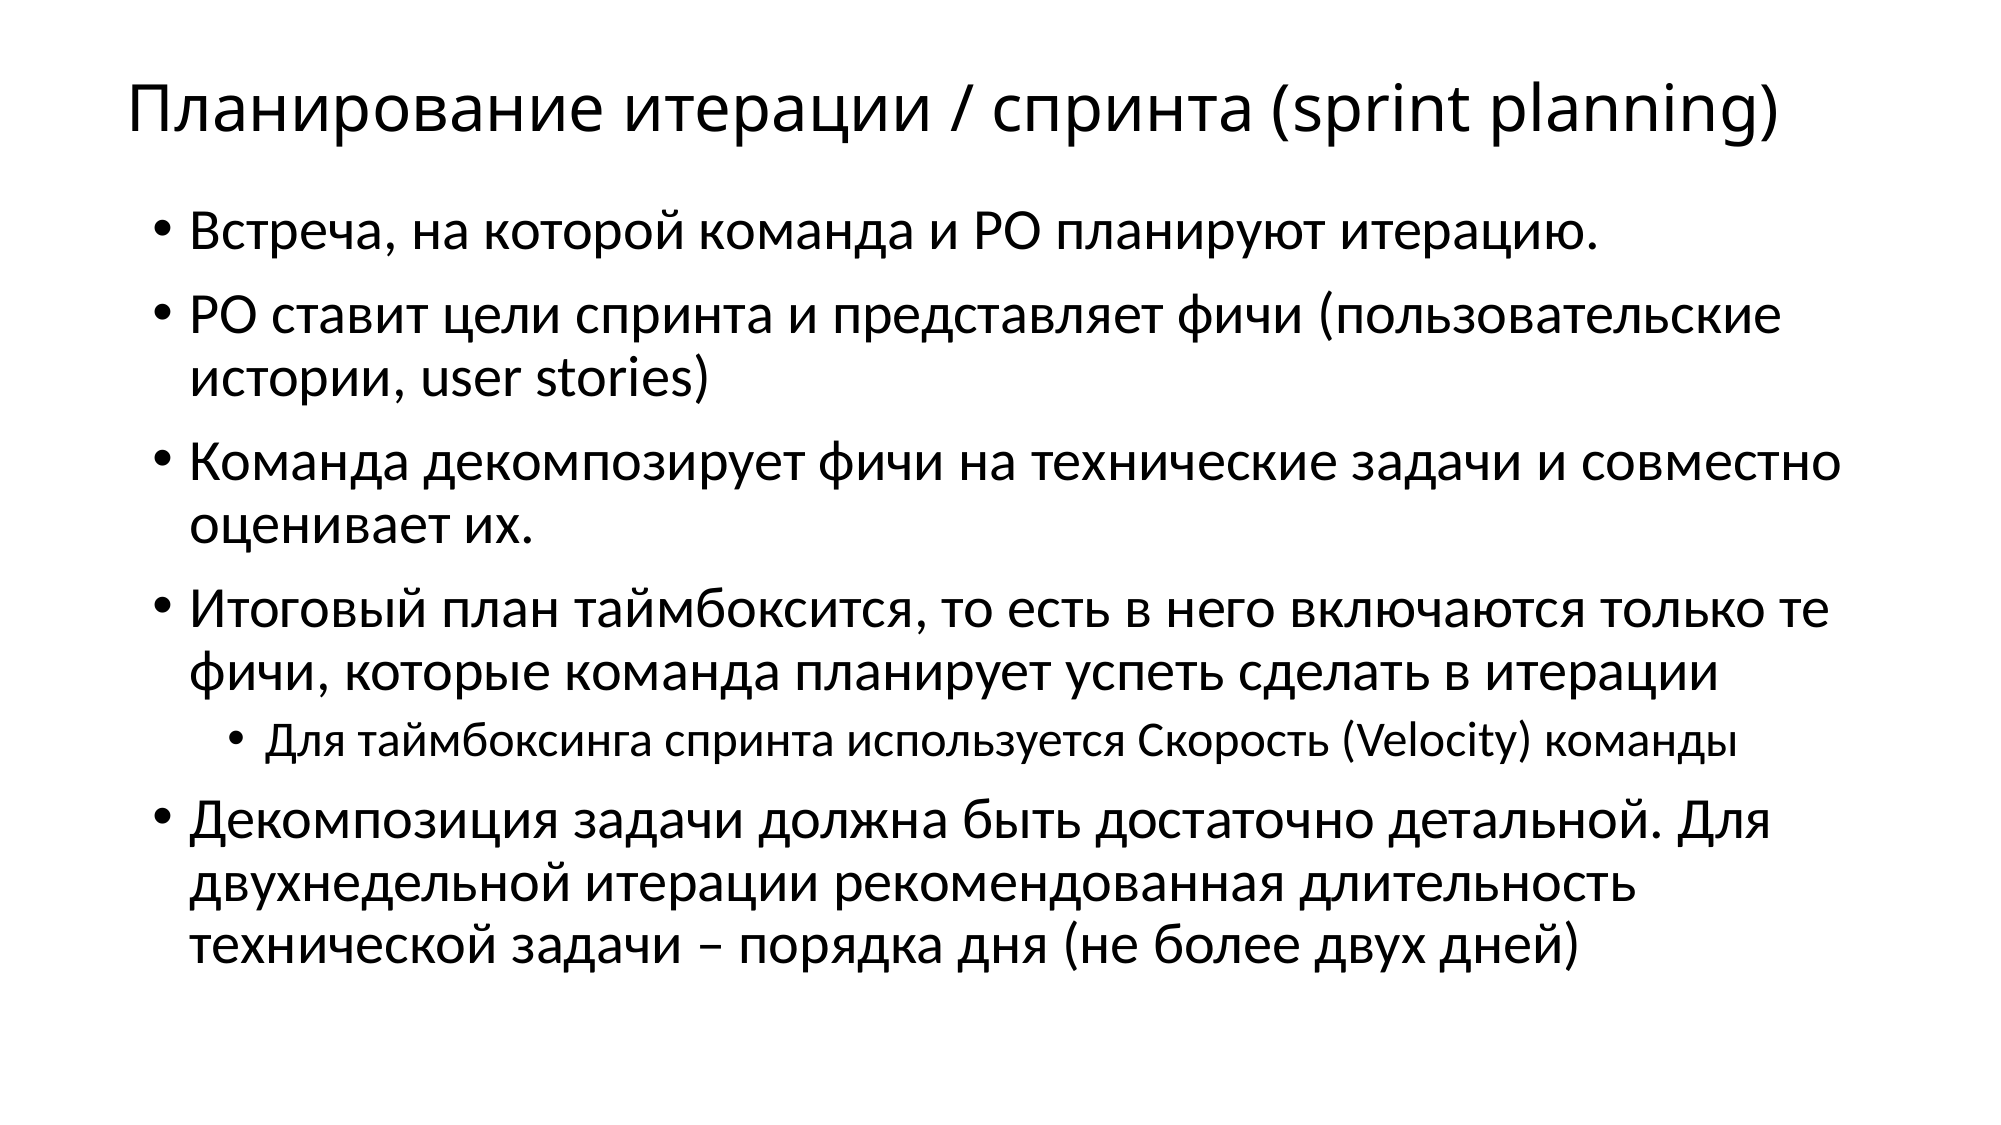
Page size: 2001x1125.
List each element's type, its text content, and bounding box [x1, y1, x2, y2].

list Встреча, на которой команда и PO планируют итерацию. PO ставит цели спринта и представляет фичи (пользовательские истории, user stories) Команда декомпозирует фичи на технические задачи и совместно оценивает их. Итоговый план таймбоксится, то есть в него включаются только те фичи, которые команда планирует успеть сделать в итерации Для таймбоксинга спринта используется Скорость (Velocity) команды Декомпозиция задачи должна быть достаточно детальной. Для двухнедельной итерации рекомендованная длительность технической задачи – порядка дня (не более двух дней) [137, 191, 1863, 1050]
title Планирование итерации / спринта (sprint planning) [111, 59, 1907, 161]
